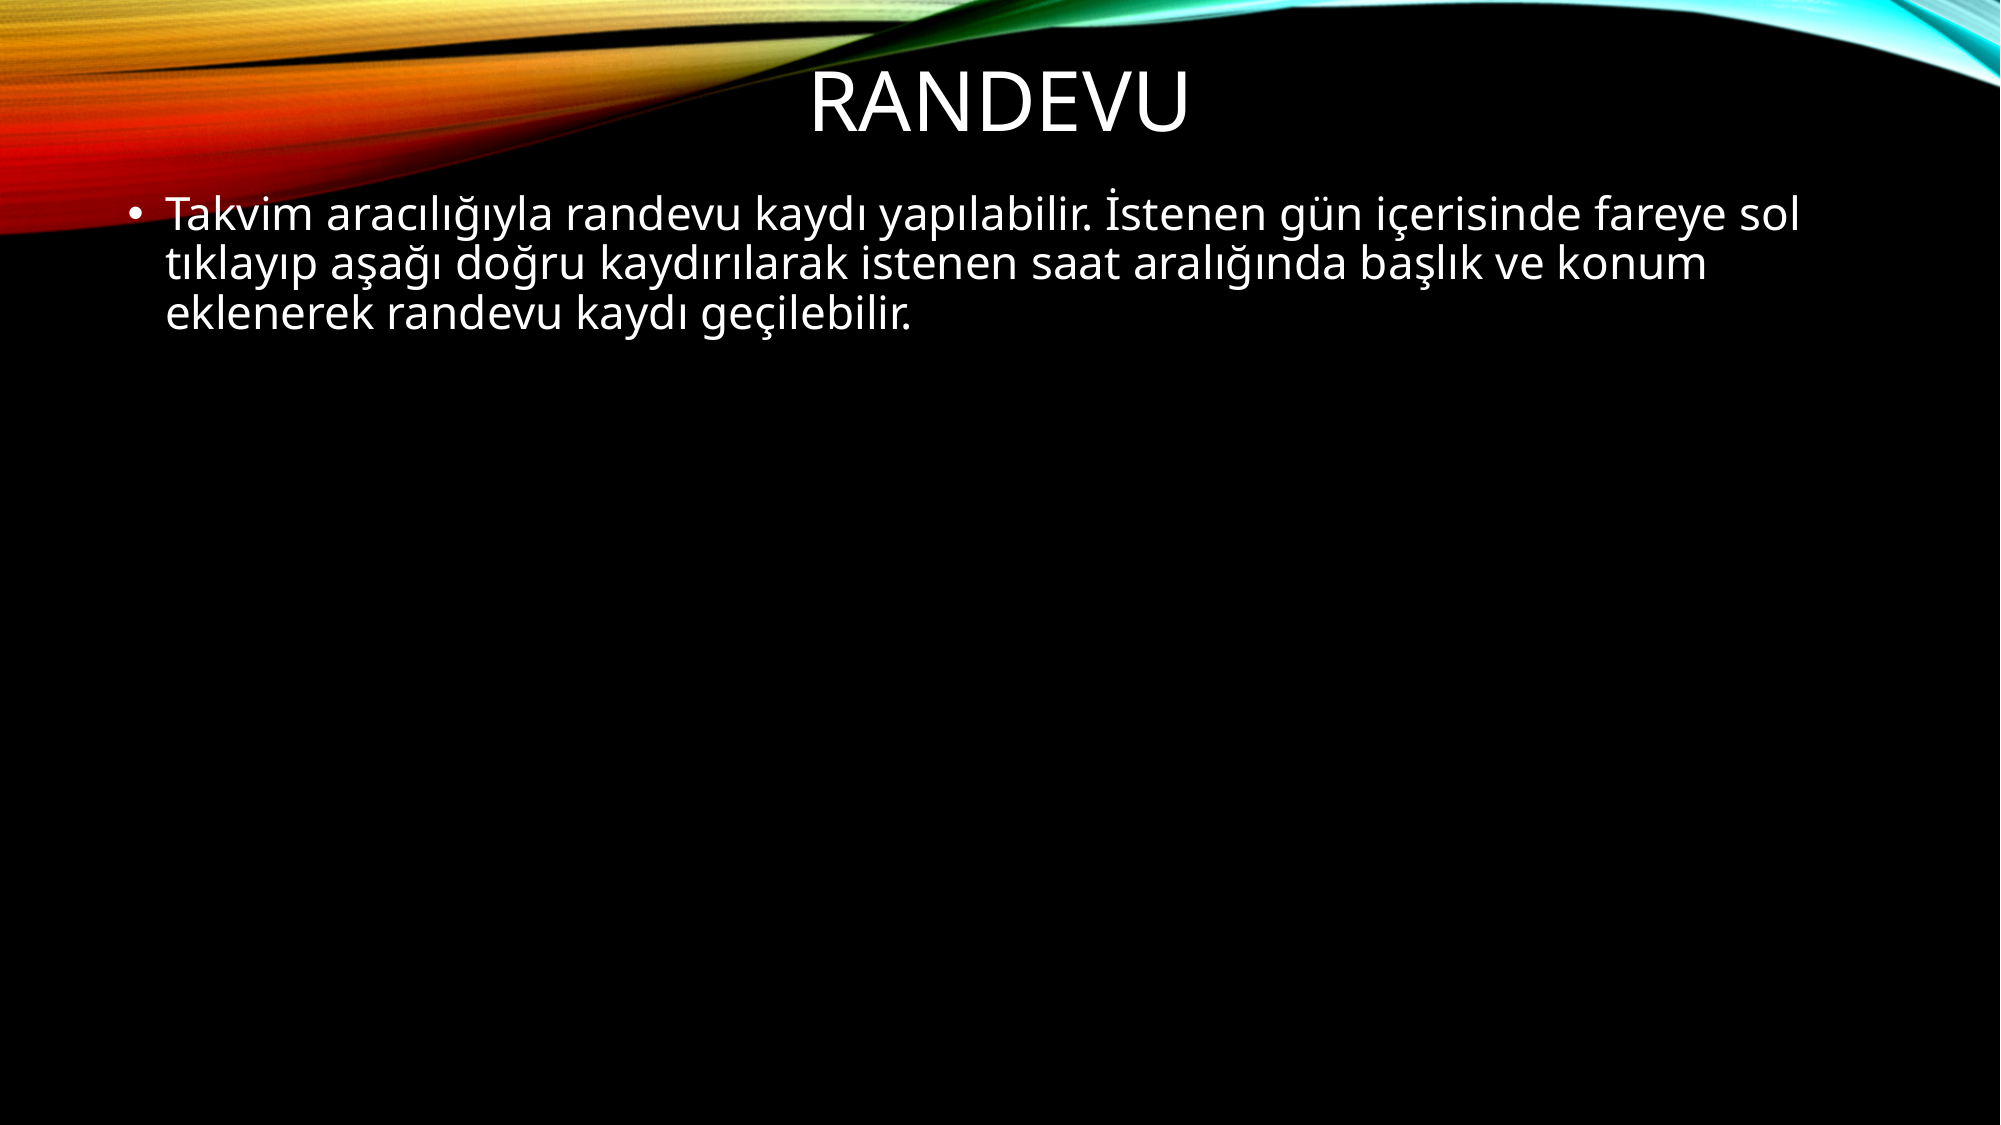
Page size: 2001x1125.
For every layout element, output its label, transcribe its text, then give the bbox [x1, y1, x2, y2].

list Takvim aracılığıyla randevu kaydı yapılabilir. İstenen gün içerisinde fareye sol tıklayıp aşağı doğru kaydırılarak istenen saat aralığında başlık ve konum eklenerek randevu kaydı geçilebilir. [112, 183, 1888, 1021]
picture [0, 0, 293, 237]
title Randevu [293, 0, 1707, 183]
picture [1707, 0, 2000, 237]
